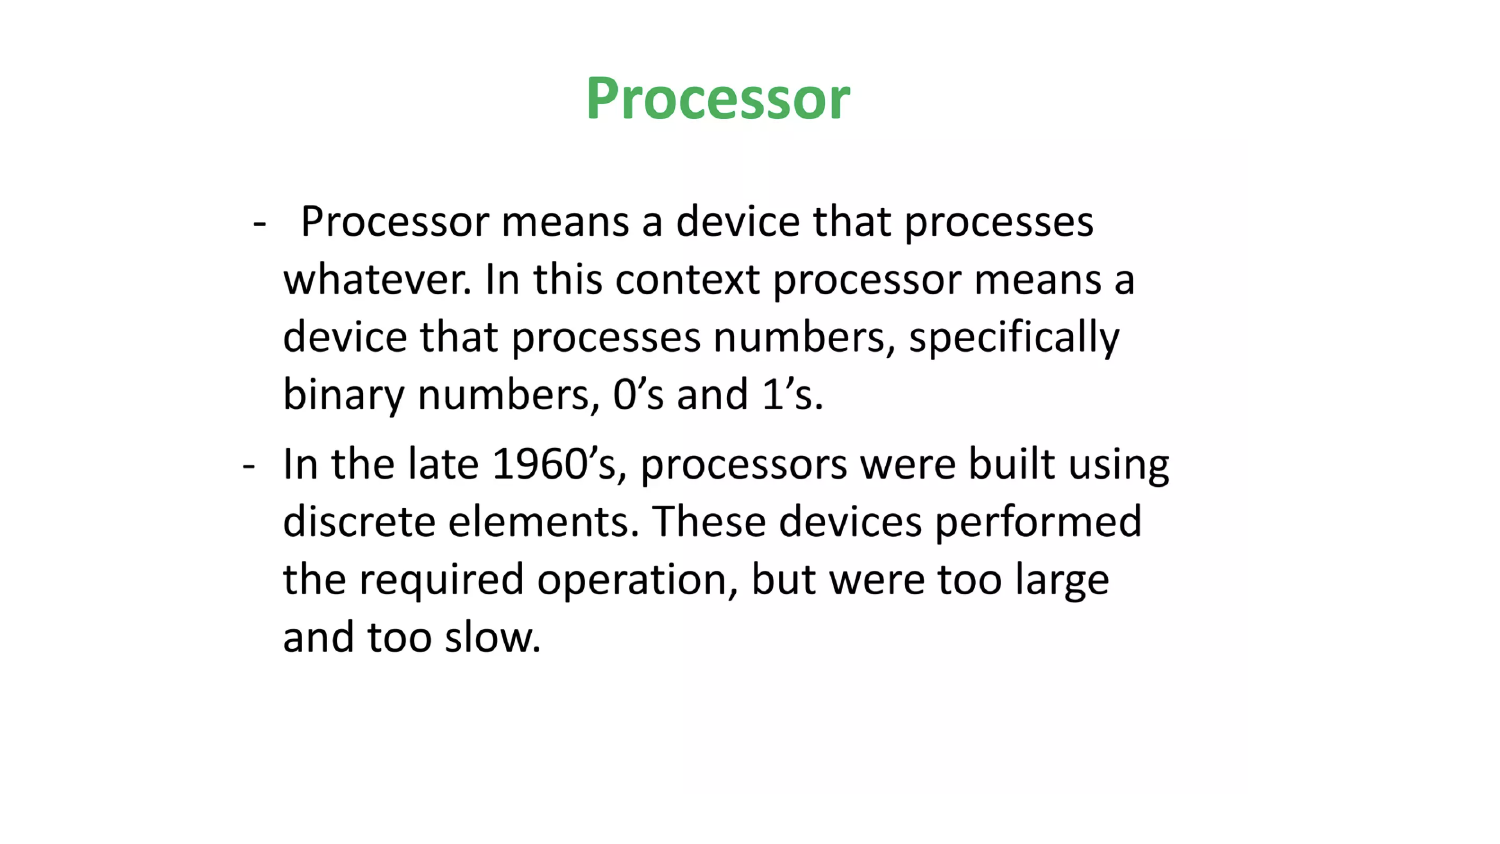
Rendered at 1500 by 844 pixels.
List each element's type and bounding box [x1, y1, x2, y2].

picture [178, 0, 1248, 794]
